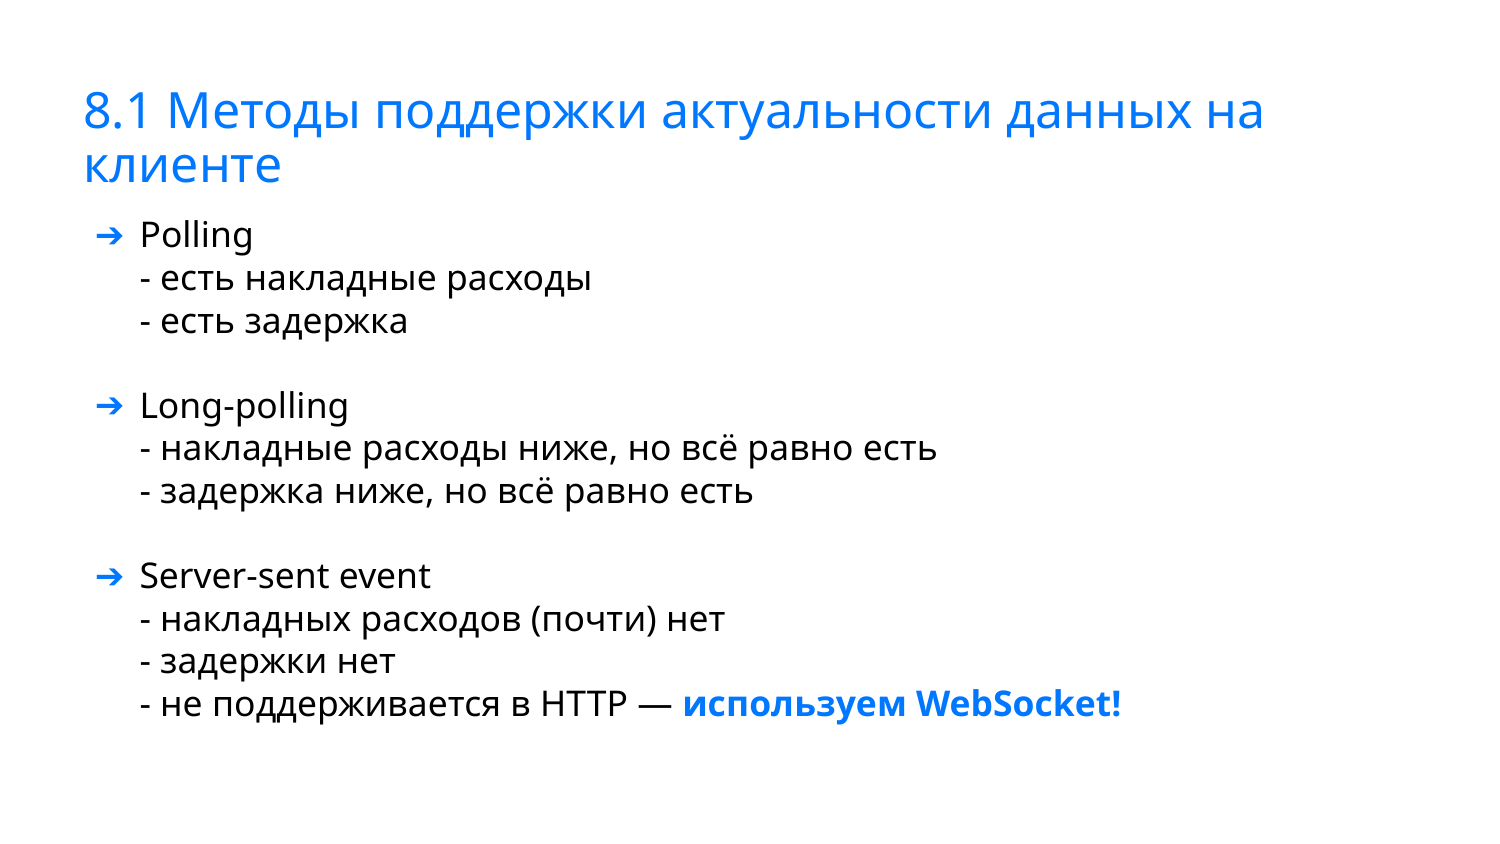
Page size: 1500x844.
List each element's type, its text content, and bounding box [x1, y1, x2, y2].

text_box 8.1 Методы поддержки актуальности данных на клиенте [83, 85, 1467, 165]
text_box Polling - есть накладные расходы - есть задержка Long-polling - накладные расходы ниже, но всё равно есть - задержка ниже, но всё равно есть Server-sent event - накладных расходов (почти) нет - задержки нет - не поддерживается в HTTP — используем WebSocket! [83, 165, 1420, 803]
